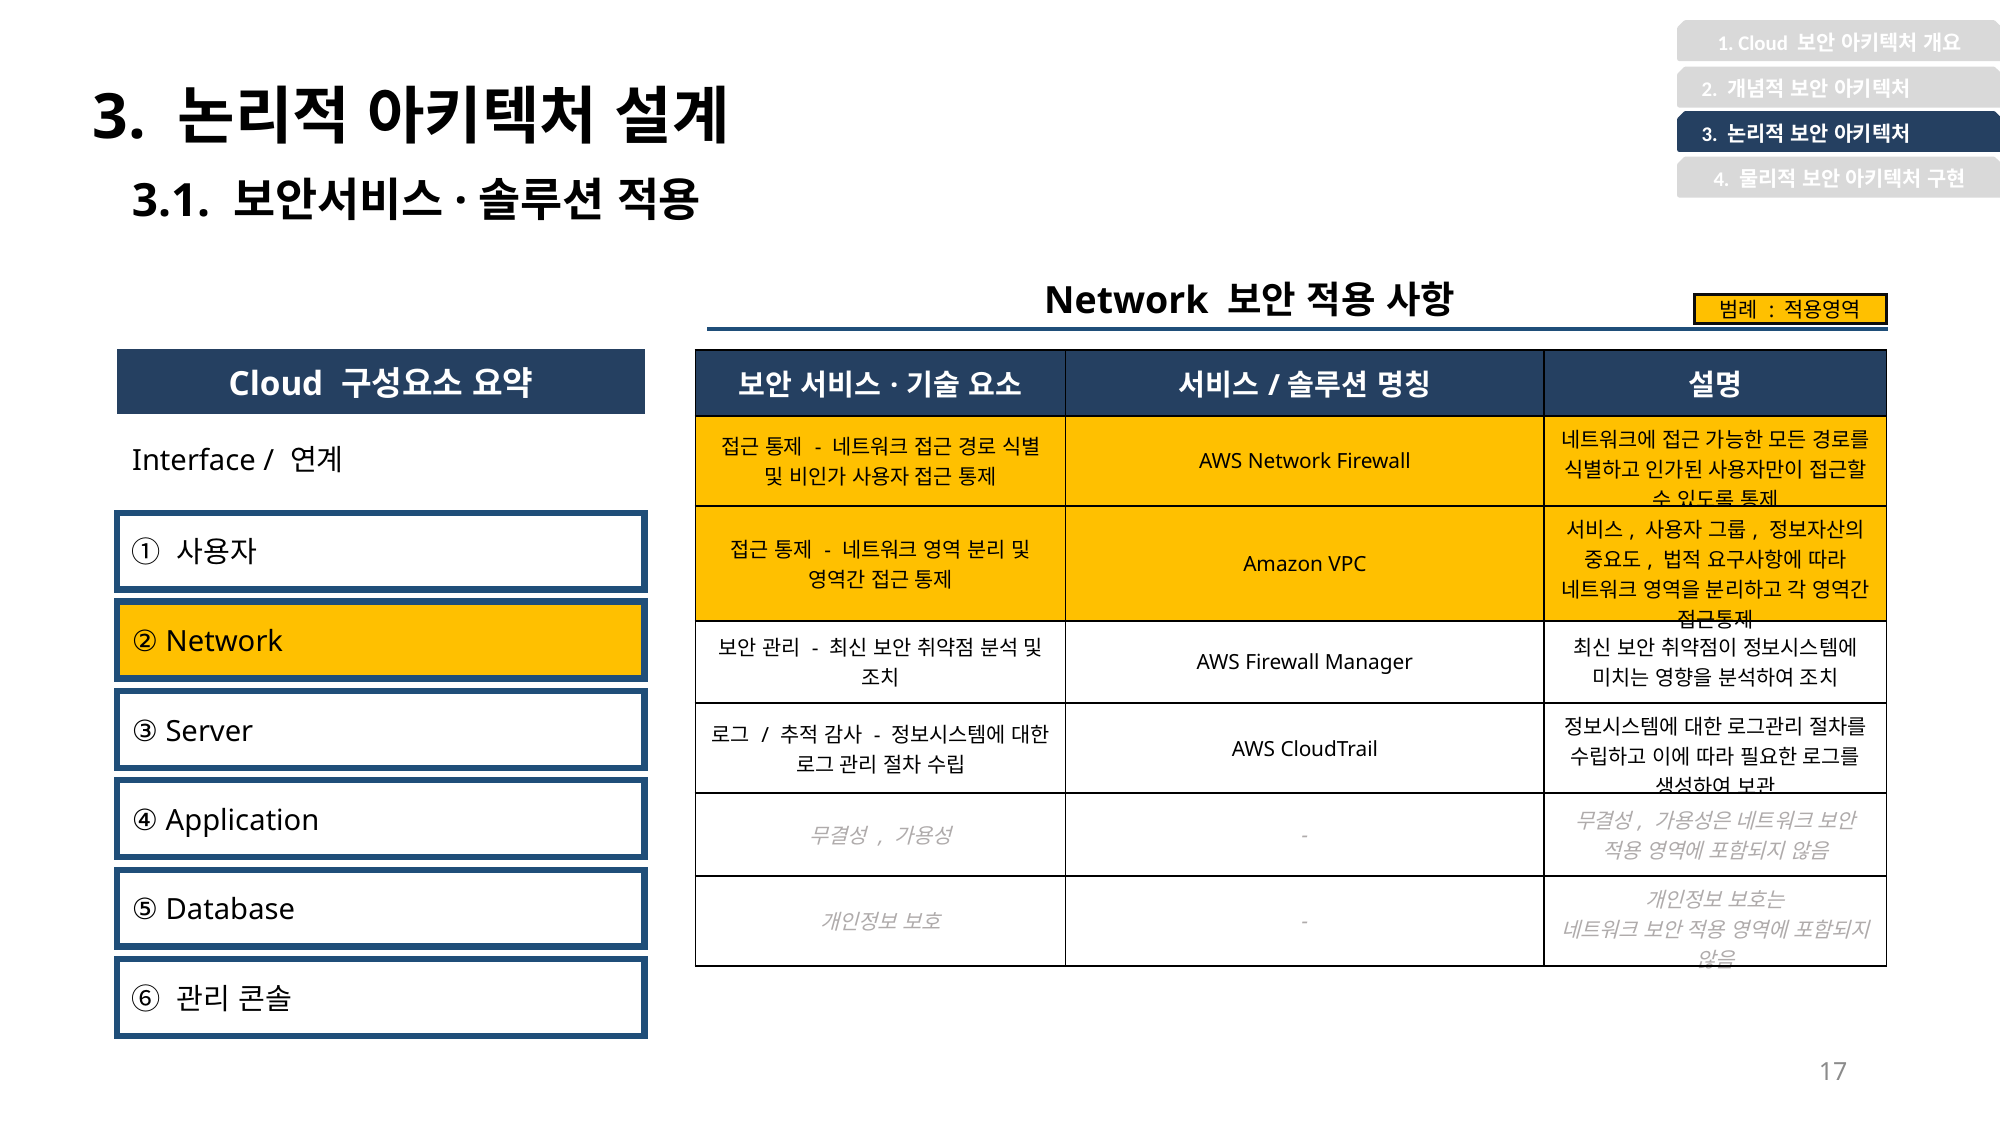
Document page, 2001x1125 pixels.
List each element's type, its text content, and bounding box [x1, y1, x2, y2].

table_cell AWS Network Firewall [1066, 417, 1543, 505]
table_header 보안 서비스·기술 요소 [696, 351, 1065, 415]
table_cell Interface / 연계 [117, 414, 645, 501]
text_box ② Network [116, 601, 646, 679]
text_box 범례 : 적용영역 [1693, 293, 1887, 325]
table_cell 접근 통제 - 네트워크 영역 분리 및 영역간 접근 통제 [696, 507, 1065, 620]
table_cell 접근 통제 - 네트워크 접근 경로 식별 및 비인가 사용자 접근 통제 [696, 417, 1065, 505]
text_box ⑥ 관리 콘솔 [116, 958, 646, 1037]
table_header Cloud 구성요소 요약 [117, 349, 645, 414]
table_header 서비스/솔루션 명칭 [1066, 351, 1543, 415]
table_cell 개인정보 보호 [696, 877, 1065, 965]
text_box 4. 물리적 보안 아키텍처 구현 [1679, 158, 2000, 196]
table_cell AWS Firewall Manager [1066, 622, 1543, 702]
text_box 1. Cloud 보안 아키텍처 개요 [1679, 22, 2000, 59]
slide_number 17 [1412, 1042, 1863, 1103]
table_cell AWS CloudTrail [1066, 704, 1543, 792]
table_cell 무결성, 가용성은 네트워크 보안 적용 영역에 포함되지 않음 [1545, 794, 1886, 875]
table_cell 네트워크에 접근 가능한 모든 경로를 식별하고 인가된 사용자만이 접근할 수 있도록 통제 [1545, 417, 1886, 505]
table_cell - [1066, 877, 1543, 965]
table_cell 정보시스템에 대한 로그관리 절차를 수립하고 이에 따라 필요한 로그를 생성하여 보관 [1545, 704, 1886, 792]
text_box 3. 논리적 아키텍처 설계 [78, 68, 1084, 159]
text_box 3. 논리적 보안 아키텍처 [1679, 113, 2000, 150]
text_box ③ Server [116, 690, 646, 769]
table_cell 서비스, 사용자 그룹, 정보자산의 중요도, 법적 요구사항에 따라 네트워크 영역을 분리하고 각 영역간 접근통제 [1545, 507, 1886, 620]
text_box ⑤ Database [116, 869, 646, 948]
table_cell Amazon VPC [1066, 507, 1543, 620]
table_cell 무결성 , 가용성 [696, 794, 1065, 875]
table_cell - [1066, 794, 1543, 875]
text_box 3.1. 보안서비스·솔루션 적용 [117, 163, 1413, 234]
text_box ① 사용자 [116, 512, 646, 591]
table_cell 개인정보 보호는 네트워크 보안 적용 영역에 포함되지 않음 [1545, 877, 1886, 965]
text_box 2. 개념적 보안 아키텍처 [1679, 68, 2000, 106]
text_box Network 보안 적용 사항 [1029, 268, 1553, 329]
table_cell 최신 보안 취약점이 정보시스템에 미치는 영향을 분석하여 조치 [1545, 622, 1886, 702]
table_cell 보안 관리 - 최신 보안 취약점 분석 및 조치 [696, 622, 1065, 702]
table_cell 로그 / 추적 감사 - 정보시스템에 대한 로그 관리 절차 수립 [696, 704, 1065, 792]
text_box ④ Application [116, 779, 646, 858]
table_header 설명 [1545, 351, 1886, 415]
